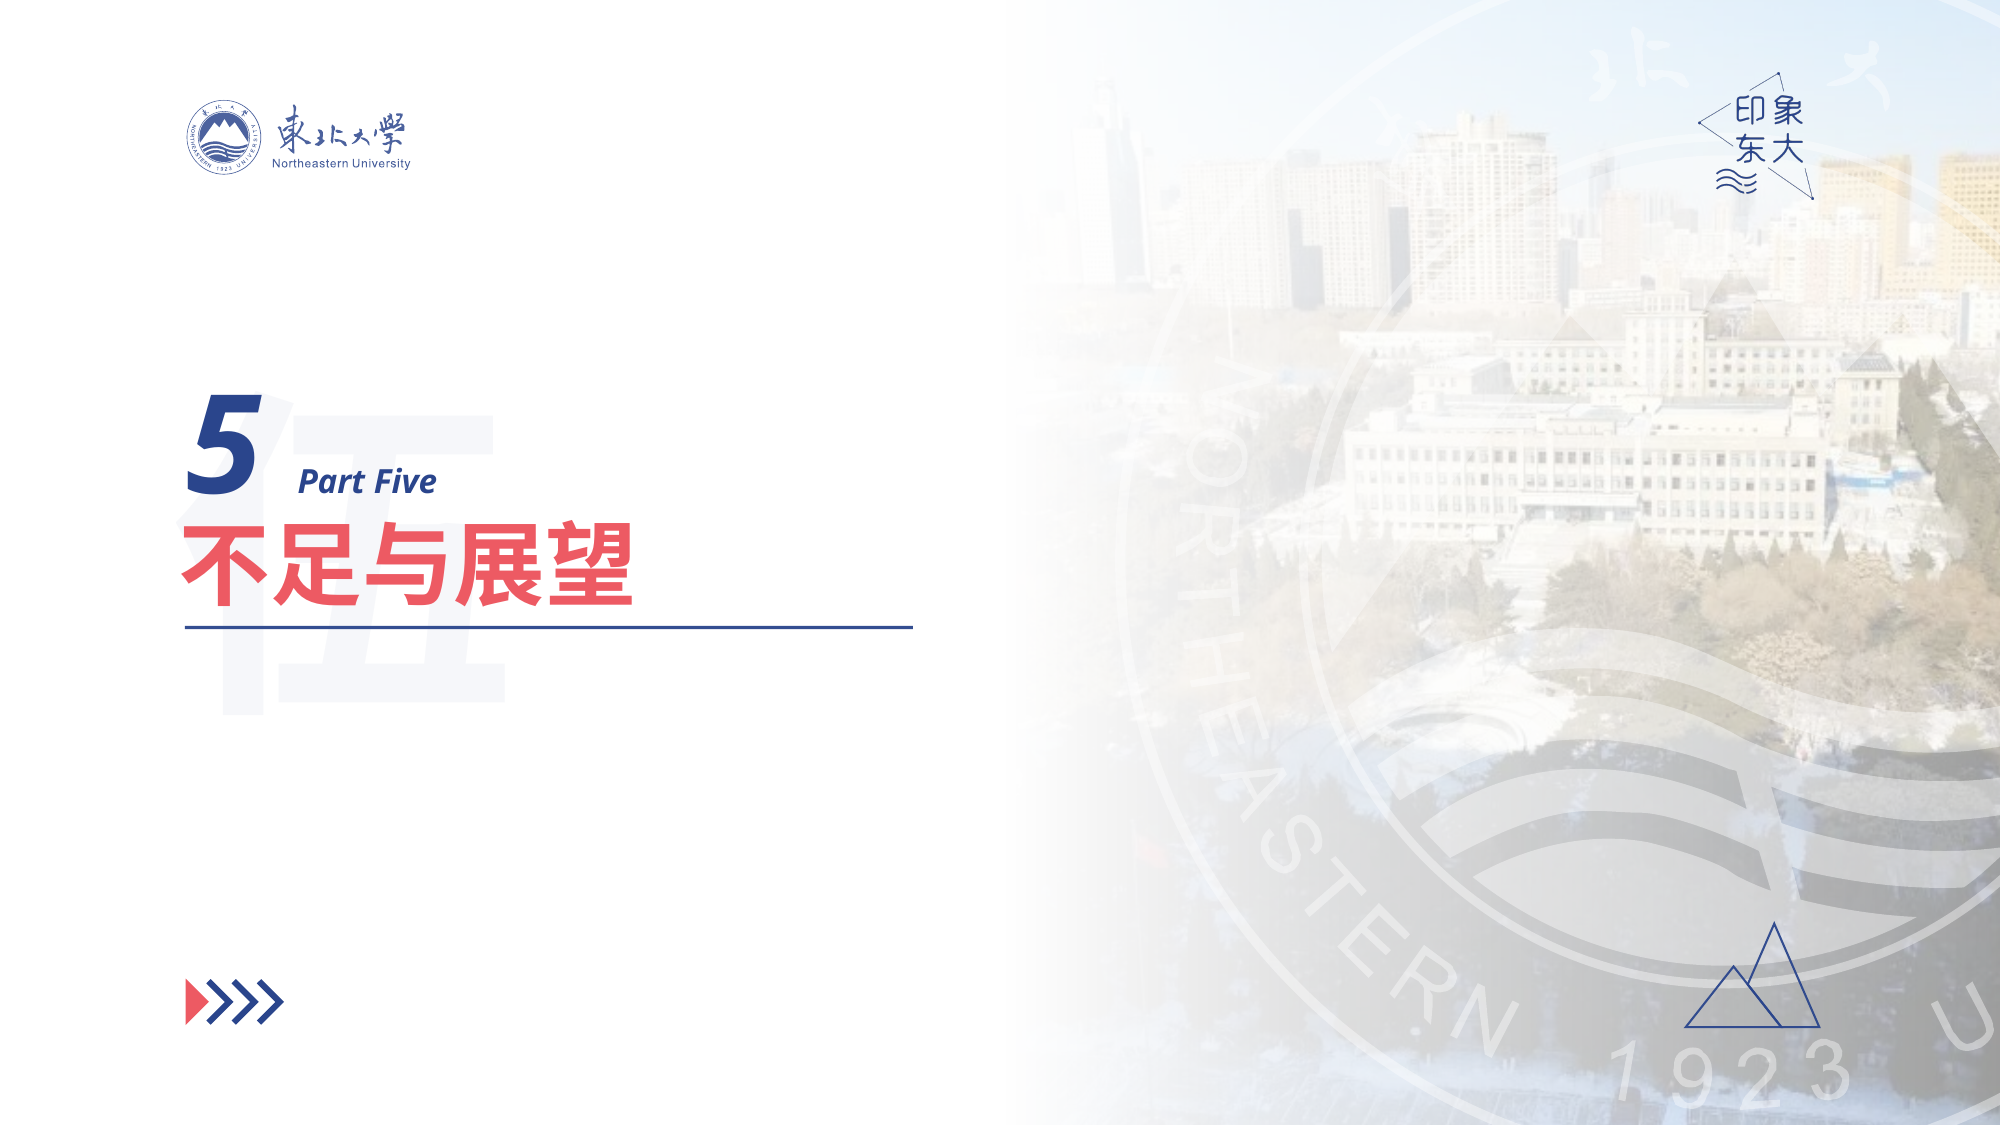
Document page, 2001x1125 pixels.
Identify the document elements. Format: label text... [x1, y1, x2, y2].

picture [1698, 72, 1829, 200]
text_box 5 Part Five [171, 348, 453, 529]
text_box 伍 [154, 330, 754, 761]
text_box 不足与展望 [164, 499, 1116, 624]
